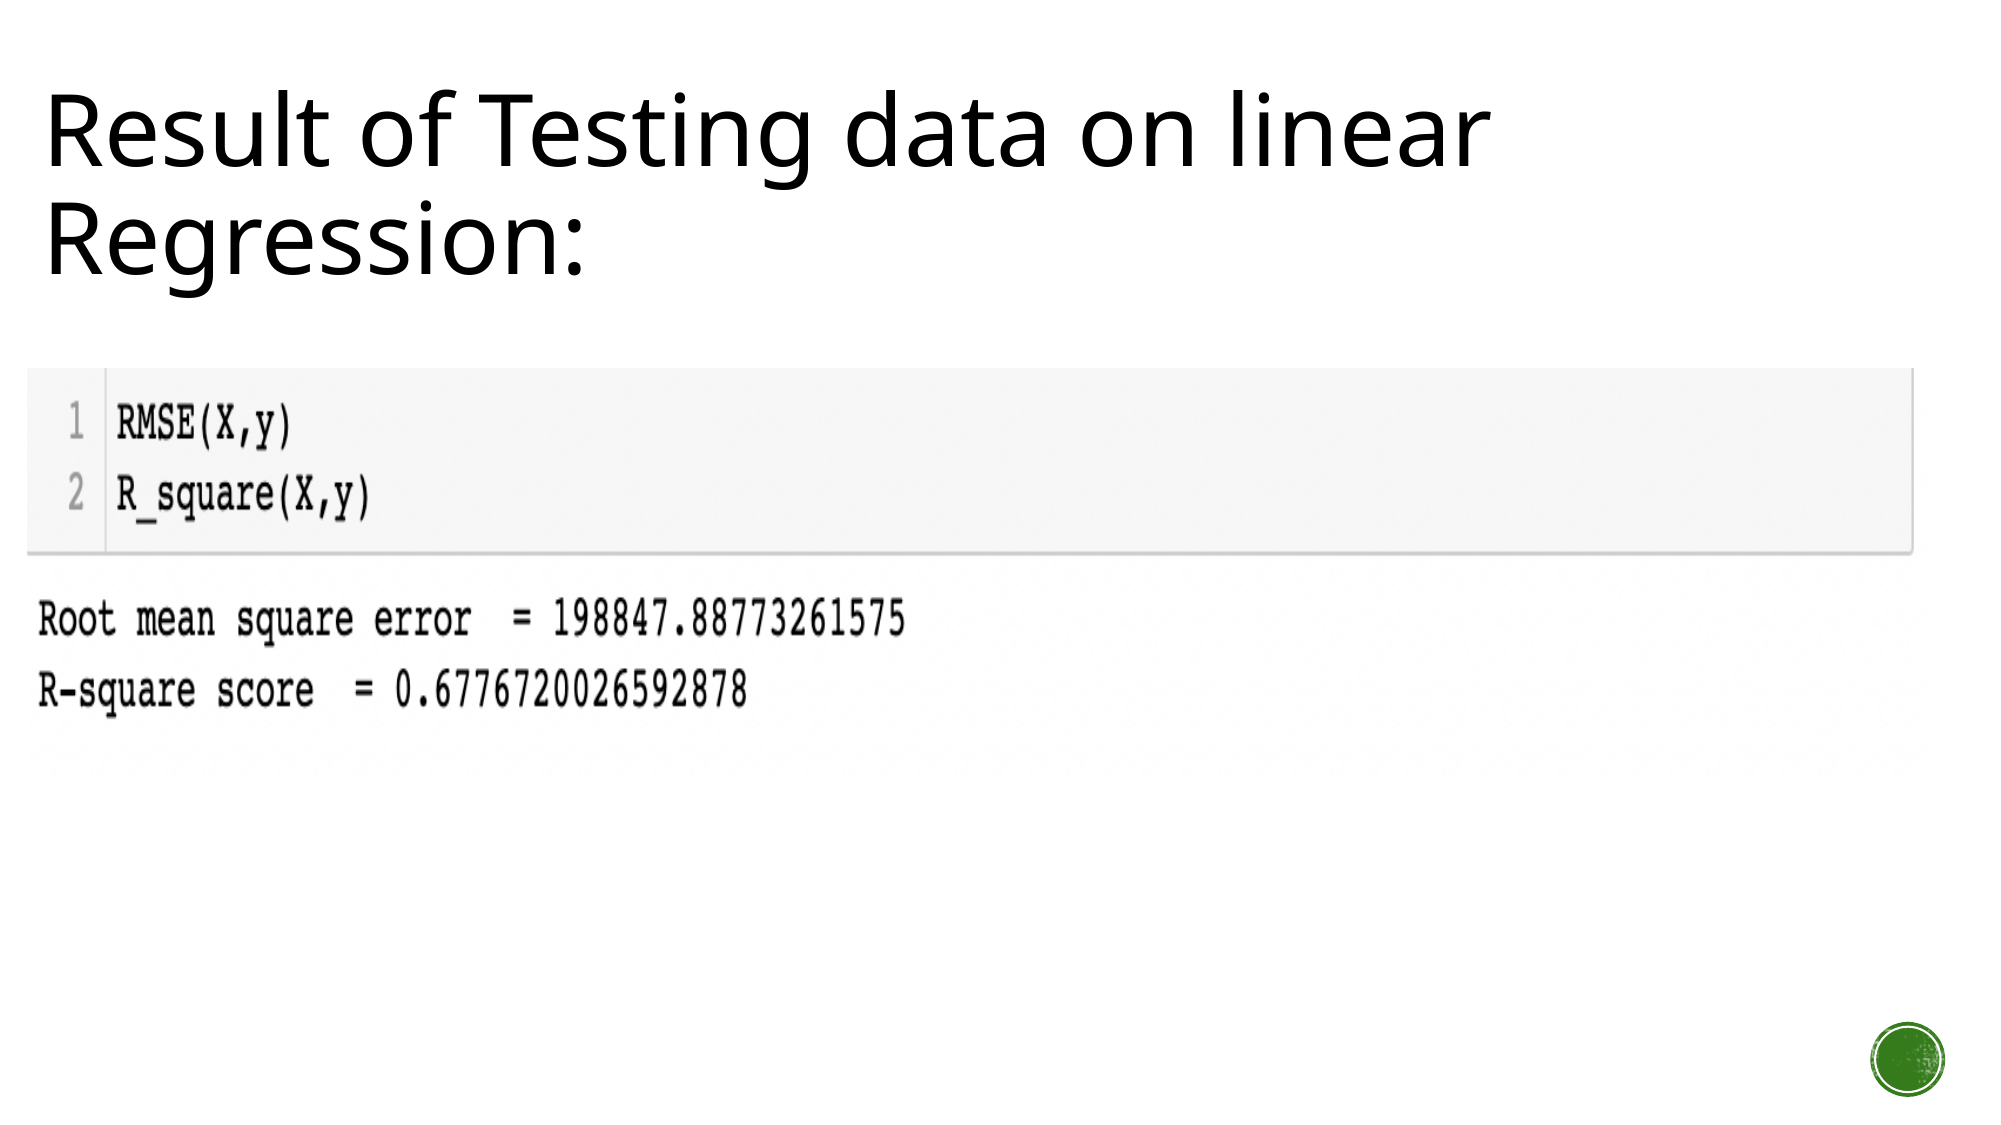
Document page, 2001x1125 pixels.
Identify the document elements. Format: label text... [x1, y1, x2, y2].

title Result of Testing data on linear Regression: [27, 56, 1928, 321]
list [28, 370, 1926, 780]
